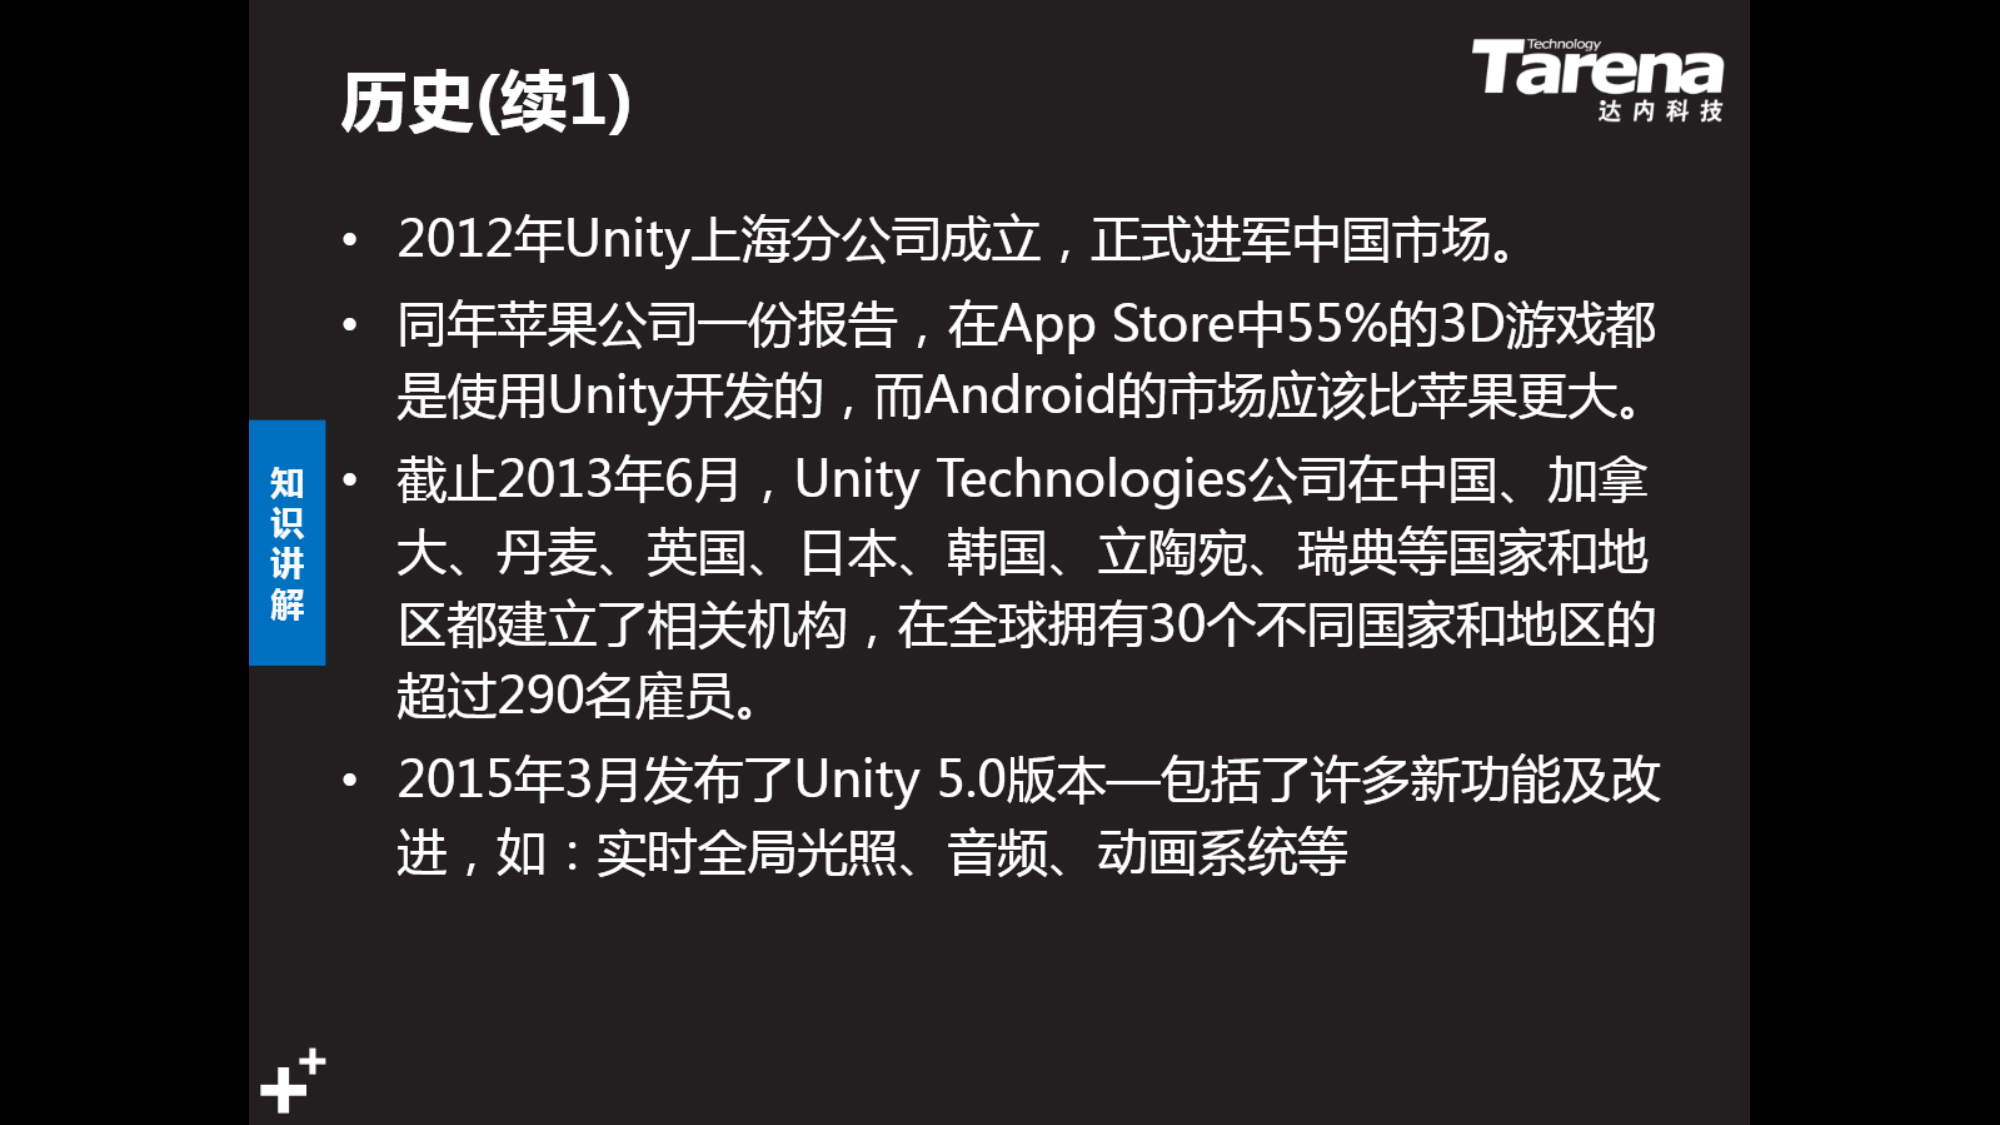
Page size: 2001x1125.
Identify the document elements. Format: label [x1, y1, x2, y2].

picture [249, 0, 1750, 1125]
